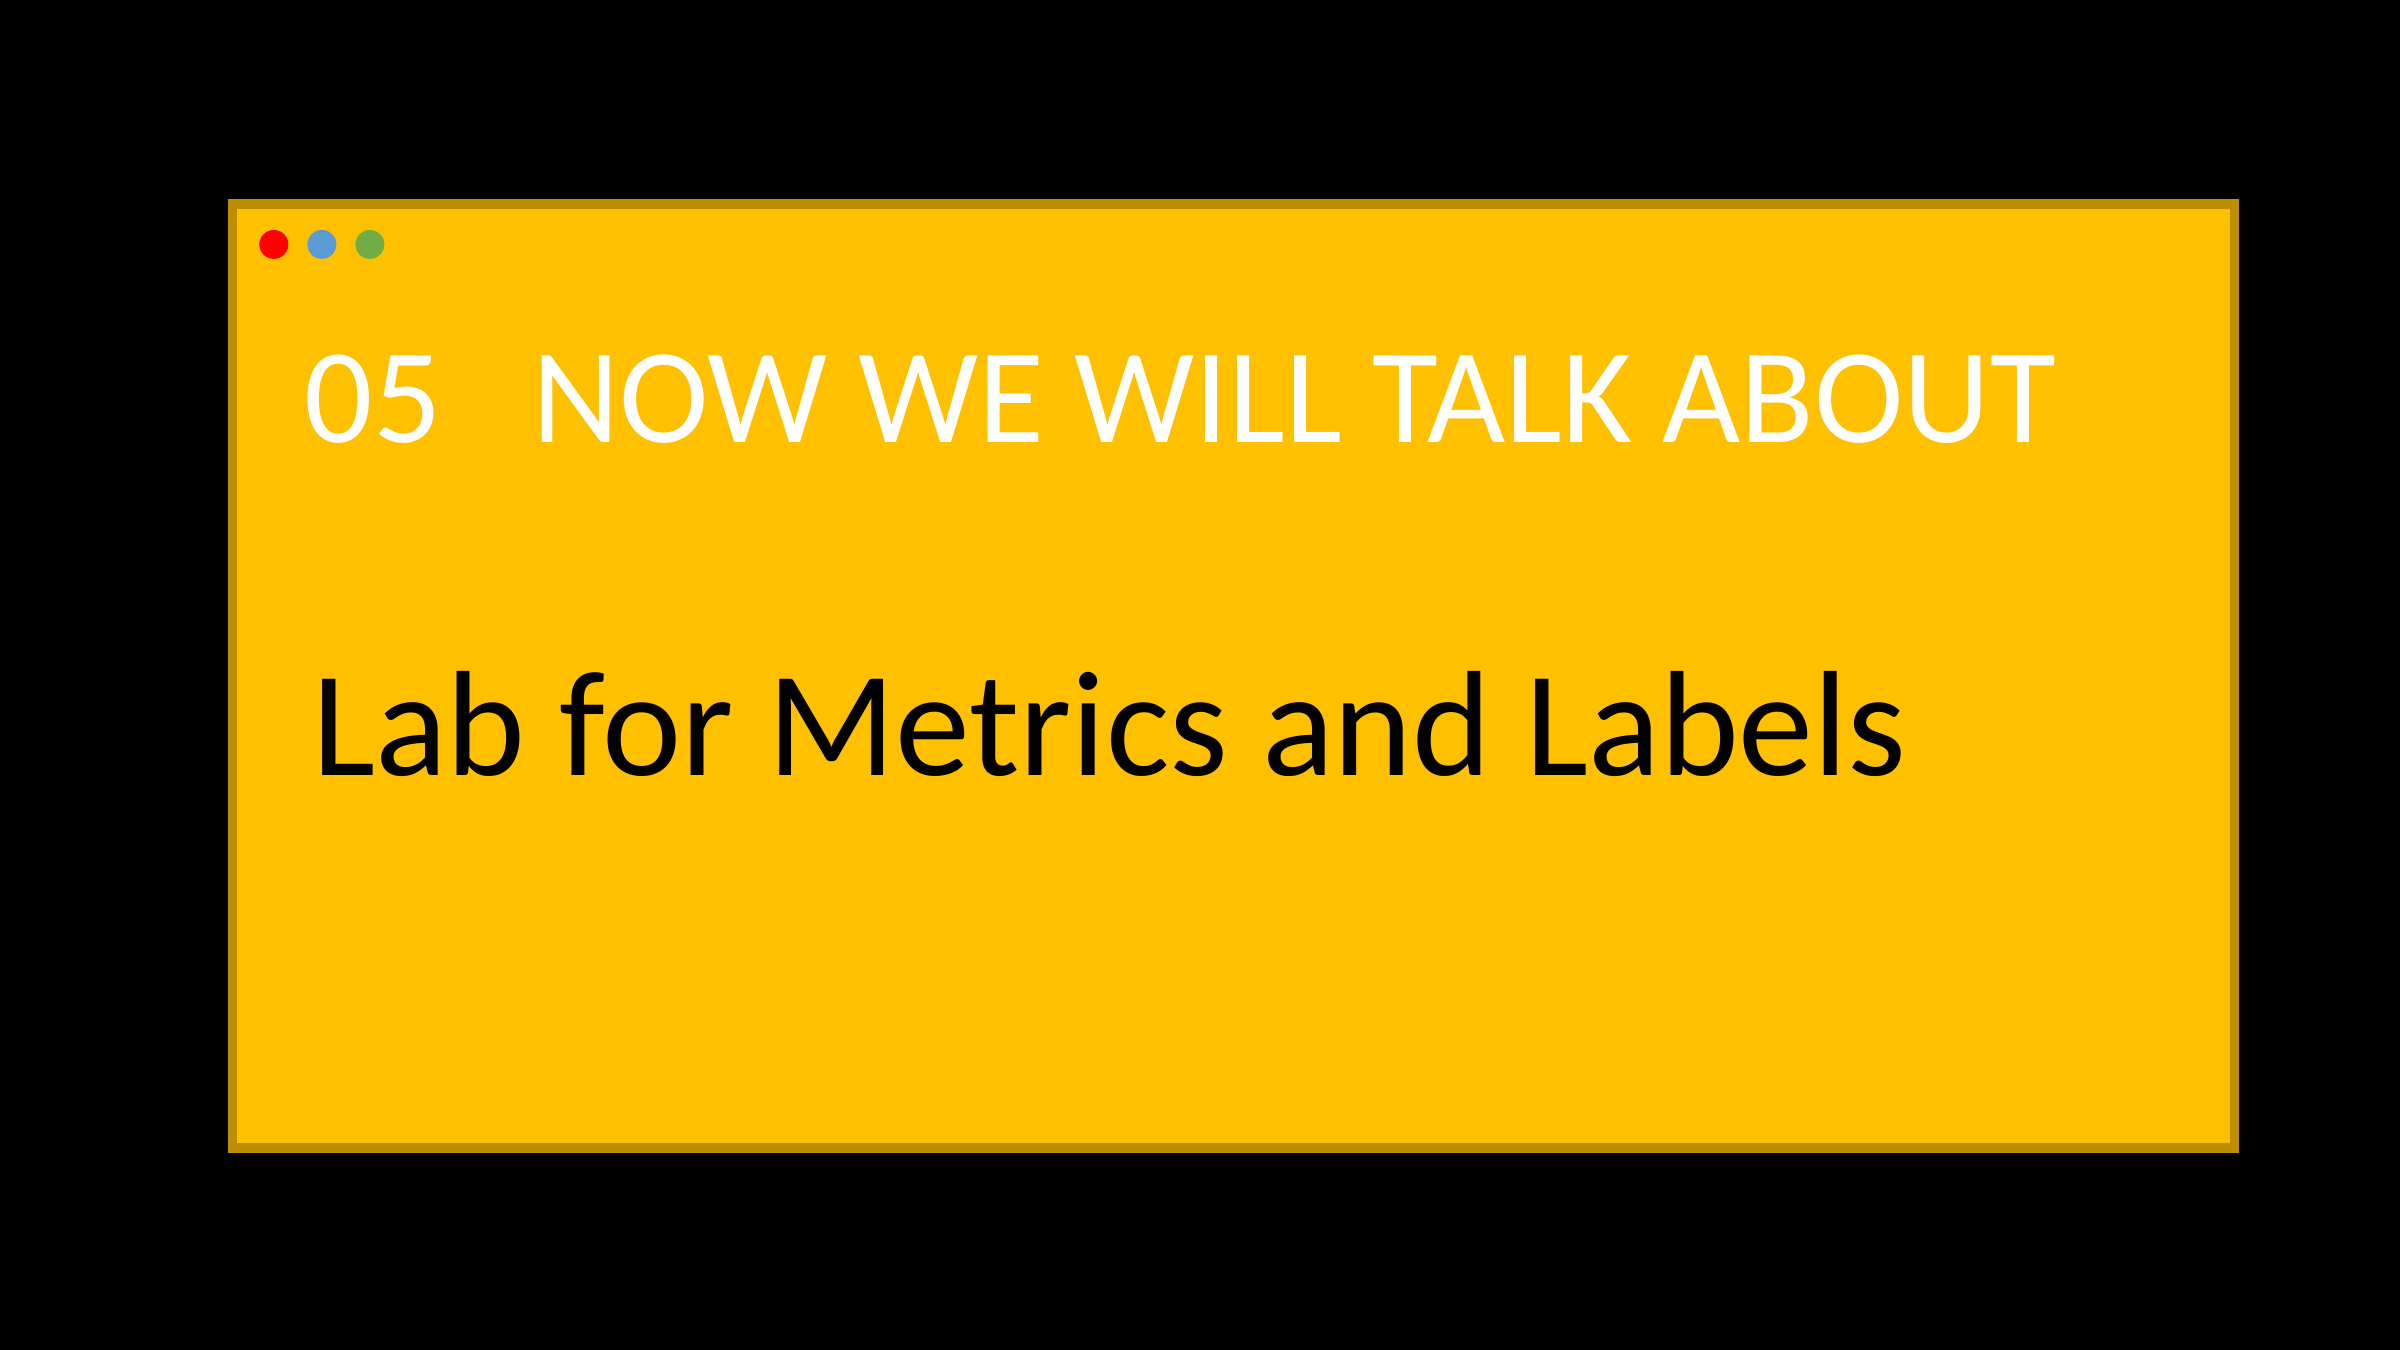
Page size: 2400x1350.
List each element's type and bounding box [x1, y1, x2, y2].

text_box [232, 204, 2235, 1149]
